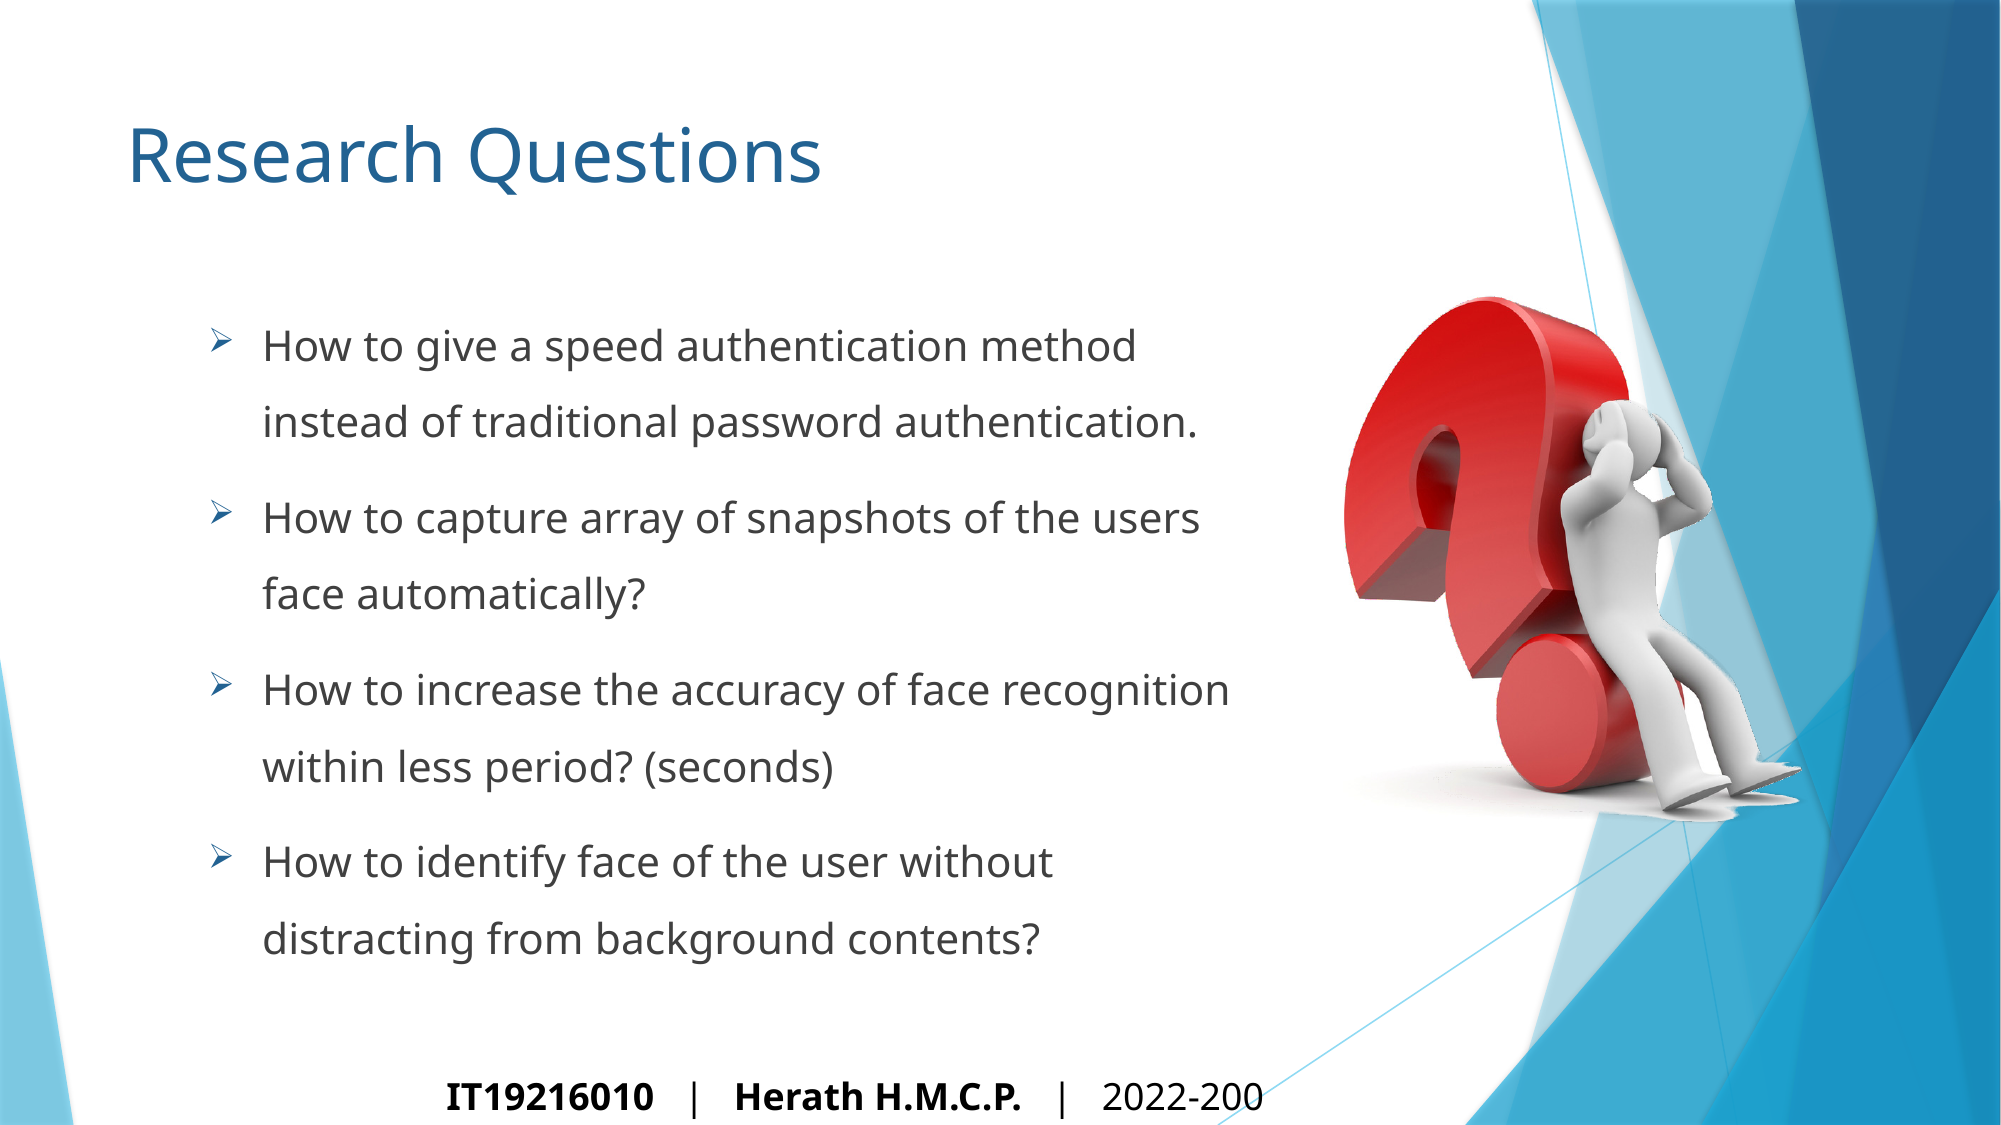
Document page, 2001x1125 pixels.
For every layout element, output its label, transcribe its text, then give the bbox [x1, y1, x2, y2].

list How to give a speed authentication method instead of traditional password authentication. How to capture array of snapshots of the users face automatically? How to increase the accuracy of face recognition within less period? (seconds) How to identify face of the user without distracting from background contents? [193, 285, 1288, 974]
picture [1246, 193, 1895, 903]
text_box IT19216010 | Herath H.M.C.P. | 2022-200 [430, 1063, 1551, 1125]
title Research Questions [111, 99, 1522, 317]
